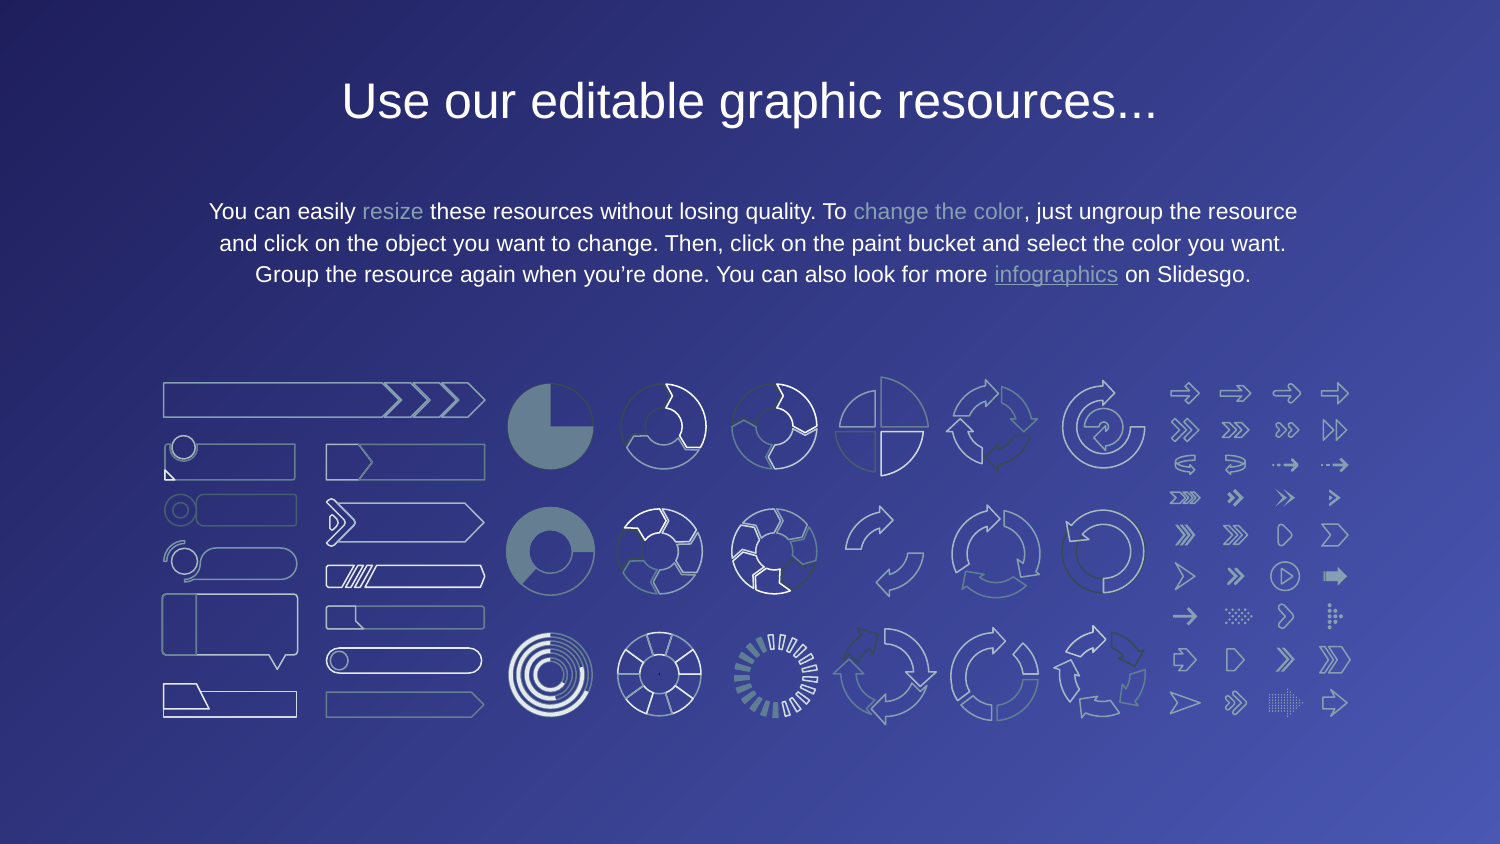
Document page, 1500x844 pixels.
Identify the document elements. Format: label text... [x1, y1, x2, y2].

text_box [1048, 509, 1146, 594]
text_box [164, 494, 297, 526]
text_box [1170, 692, 1201, 714]
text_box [946, 379, 1038, 472]
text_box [1226, 567, 1246, 586]
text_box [494, 618, 607, 731]
text_box [326, 692, 484, 718]
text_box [506, 507, 595, 596]
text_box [1274, 488, 1296, 507]
text_box [1175, 562, 1195, 590]
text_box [326, 444, 485, 481]
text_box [1222, 422, 1250, 438]
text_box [1320, 457, 1349, 473]
text_box [1174, 648, 1197, 671]
text_box [1278, 604, 1294, 629]
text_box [845, 505, 924, 597]
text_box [1223, 525, 1248, 545]
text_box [162, 593, 298, 670]
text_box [731, 383, 818, 470]
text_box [1323, 419, 1347, 441]
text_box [617, 632, 702, 717]
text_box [1319, 646, 1351, 674]
title Use our editable graphic resources... [171, 53, 1328, 133]
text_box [163, 540, 298, 583]
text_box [326, 564, 485, 588]
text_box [1328, 489, 1341, 507]
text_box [1224, 690, 1248, 715]
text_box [1268, 688, 1304, 718]
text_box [1053, 625, 1146, 719]
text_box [730, 508, 819, 595]
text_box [734, 634, 818, 718]
text_box [1220, 385, 1251, 402]
text_box [1173, 607, 1198, 626]
text_box [1226, 648, 1245, 671]
text_box [1225, 455, 1246, 475]
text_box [1048, 380, 1145, 469]
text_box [1271, 458, 1300, 472]
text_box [832, 627, 937, 725]
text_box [1275, 647, 1296, 672]
text_box [1322, 689, 1348, 717]
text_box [163, 382, 486, 418]
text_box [1171, 418, 1199, 442]
text_box You can easily resize these resources without losing quality. To change the color, just ungroup the resource and click on the object you want to change. Then, click on the paint bucket and select the color you want. Group the resource again when you’re done. You can also look for more infographics on Slidesgo. [175, 200, 1332, 280]
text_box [326, 605, 485, 630]
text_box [834, 376, 929, 477]
text_box [1270, 561, 1300, 591]
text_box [615, 508, 705, 595]
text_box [507, 383, 594, 470]
text_box [1278, 524, 1292, 546]
text_box [1175, 455, 1195, 475]
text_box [1227, 488, 1245, 507]
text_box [326, 647, 482, 674]
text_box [943, 504, 1041, 598]
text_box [1326, 602, 1344, 630]
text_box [1170, 491, 1201, 504]
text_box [1224, 608, 1254, 625]
text_box [1171, 382, 1200, 404]
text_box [1174, 524, 1196, 546]
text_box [611, 383, 709, 470]
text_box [1274, 422, 1300, 438]
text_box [326, 498, 485, 547]
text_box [164, 435, 296, 481]
text_box [1321, 382, 1349, 404]
text_box [1273, 383, 1301, 403]
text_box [163, 683, 297, 718]
text_box [1321, 524, 1348, 546]
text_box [945, 627, 1039, 721]
text_box [1322, 566, 1348, 586]
